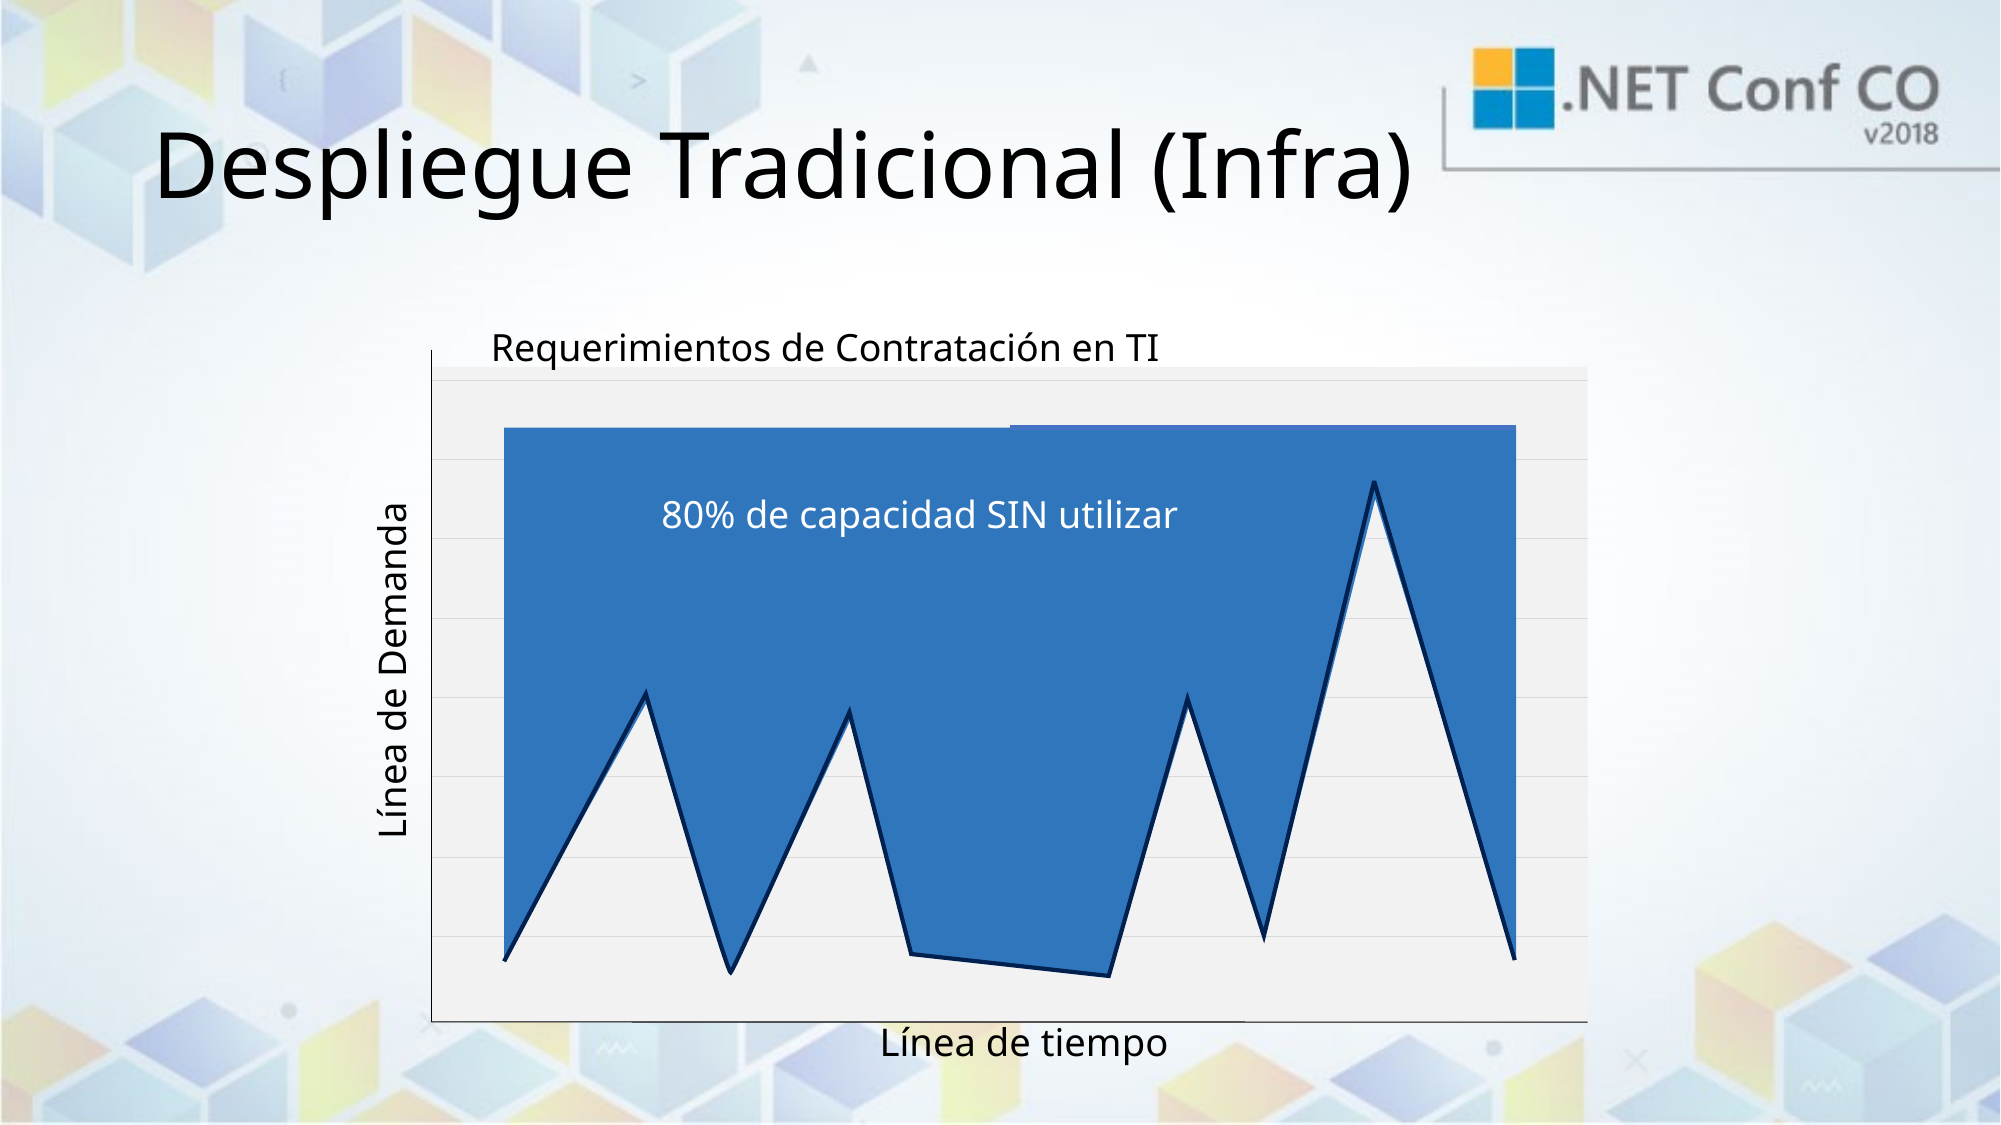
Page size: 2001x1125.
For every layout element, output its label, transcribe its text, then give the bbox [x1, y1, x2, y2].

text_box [432, 366, 1588, 1021]
text_box Línea de tiempo [844, 1039, 1204, 1072]
text_box Requerimientos de Contratación en TI [475, 316, 1248, 366]
title Despliegue Tradicional (Infra) [137, 59, 1863, 278]
picture [0, 0, 2001, 1125]
text_box Línea de Demanda [389, 484, 422, 858]
